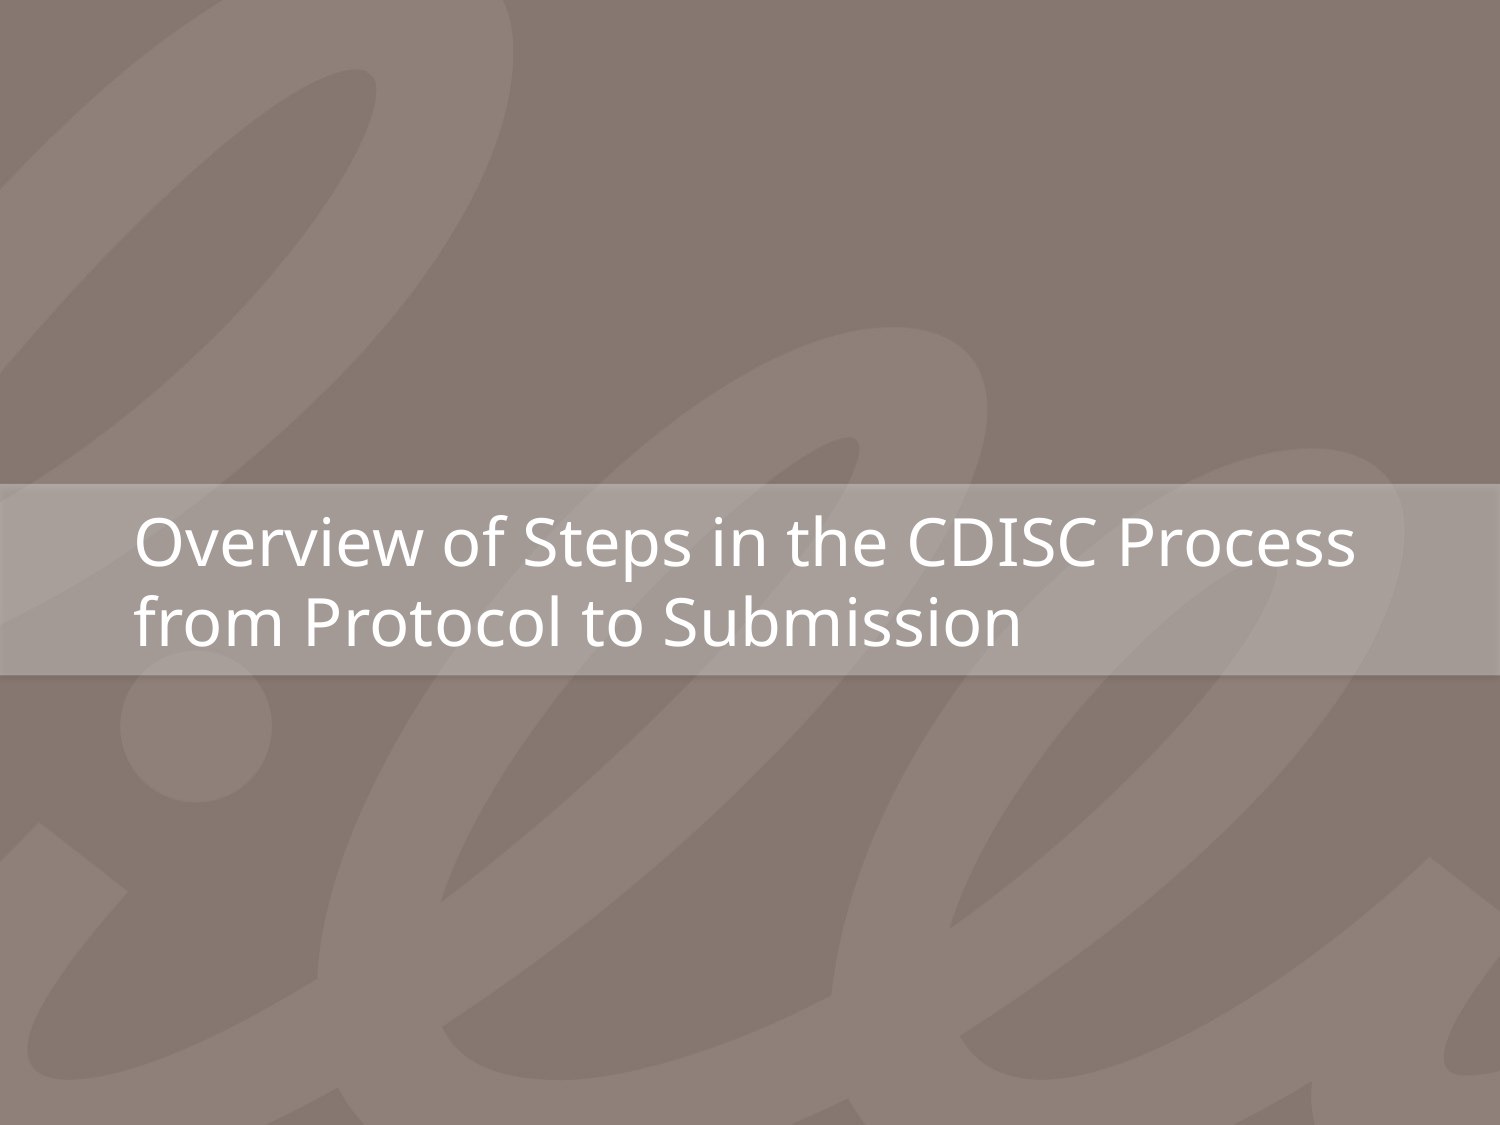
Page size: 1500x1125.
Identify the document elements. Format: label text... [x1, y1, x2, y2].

title Overview of Steps in the CDISC Process from Protocol to Submission [118, 483, 1394, 676]
table_cell 1 [0, 483, 118, 487]
table_cell 1 [1394, 483, 1500, 488]
picture [0, 0, 1500, 483]
picture [0, 676, 1500, 1125]
